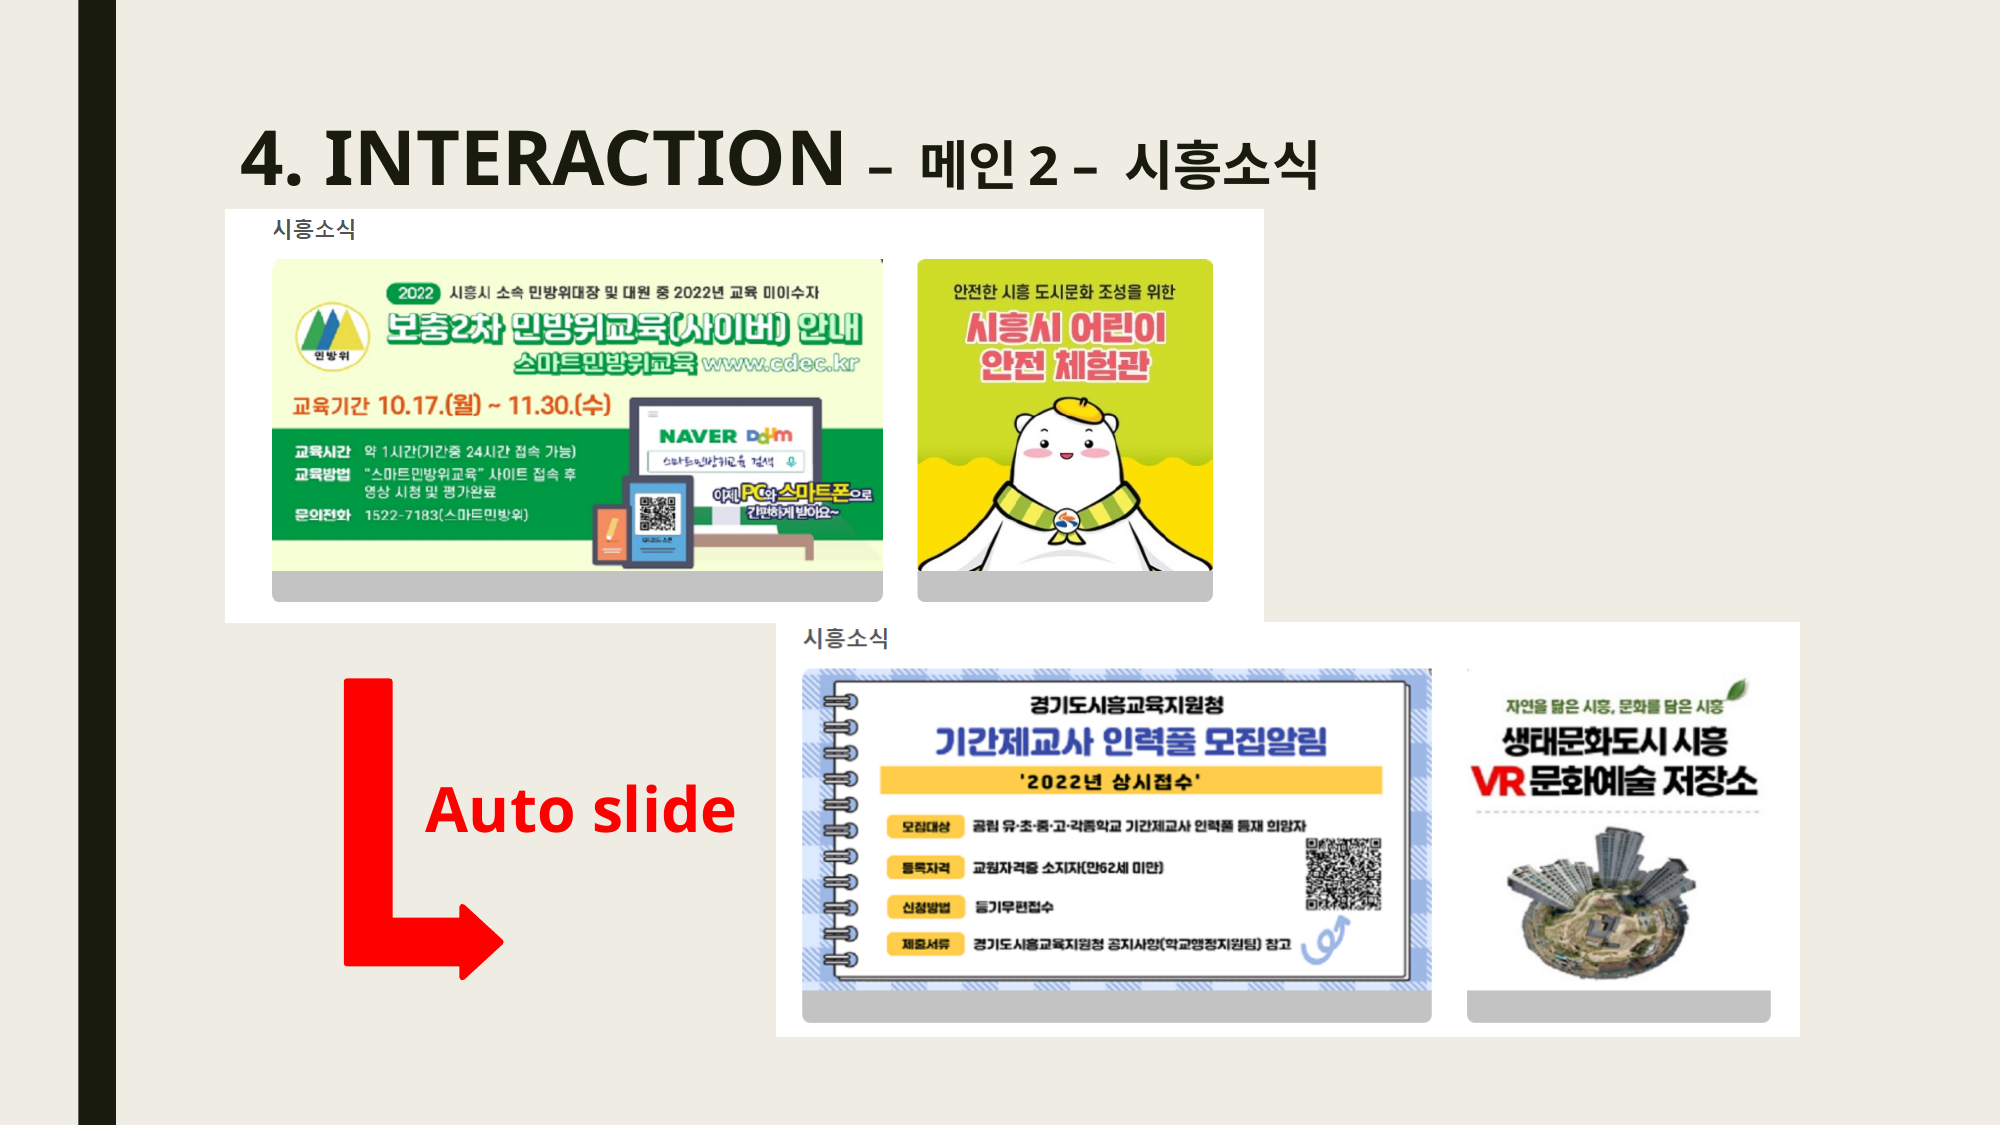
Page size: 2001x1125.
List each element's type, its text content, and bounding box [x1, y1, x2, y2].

title 4. INTERACTION – 메인2 – 시흥소식 [225, 112, 1800, 210]
picture [224, 209, 1800, 1037]
text_box Auto slide [411, 762, 753, 853]
text_box [343, 678, 504, 981]
